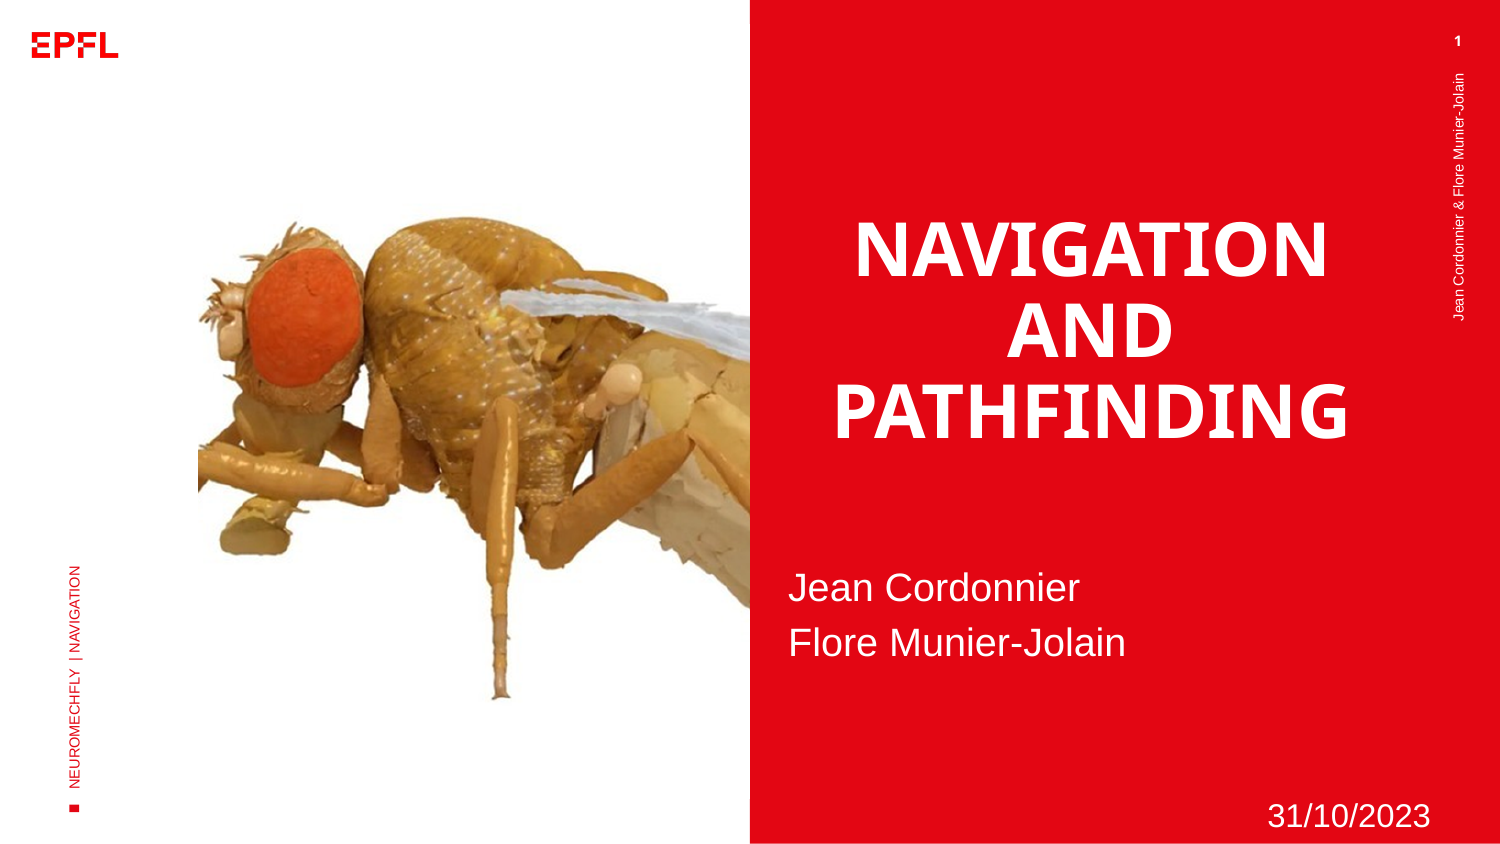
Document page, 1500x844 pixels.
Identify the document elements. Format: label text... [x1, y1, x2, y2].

footer Jean Cordonnier & Flore Munier-Jolain [1415, 59, 1500, 641]
list 31/10/2023 [1237, 781, 1484, 842]
picture [21, 21, 129, 69]
title NAVIGATION AND PATHFINDING [754, 190, 1415, 485]
slide_number NEUROMECHFLY | NAVIGATION [0, 256, 149, 805]
picture [198, 24, 751, 799]
list Jean Cordonnier Flore Munier-Jolain [758, 547, 1416, 776]
slide_number 1 [1415, 32, 1500, 59]
